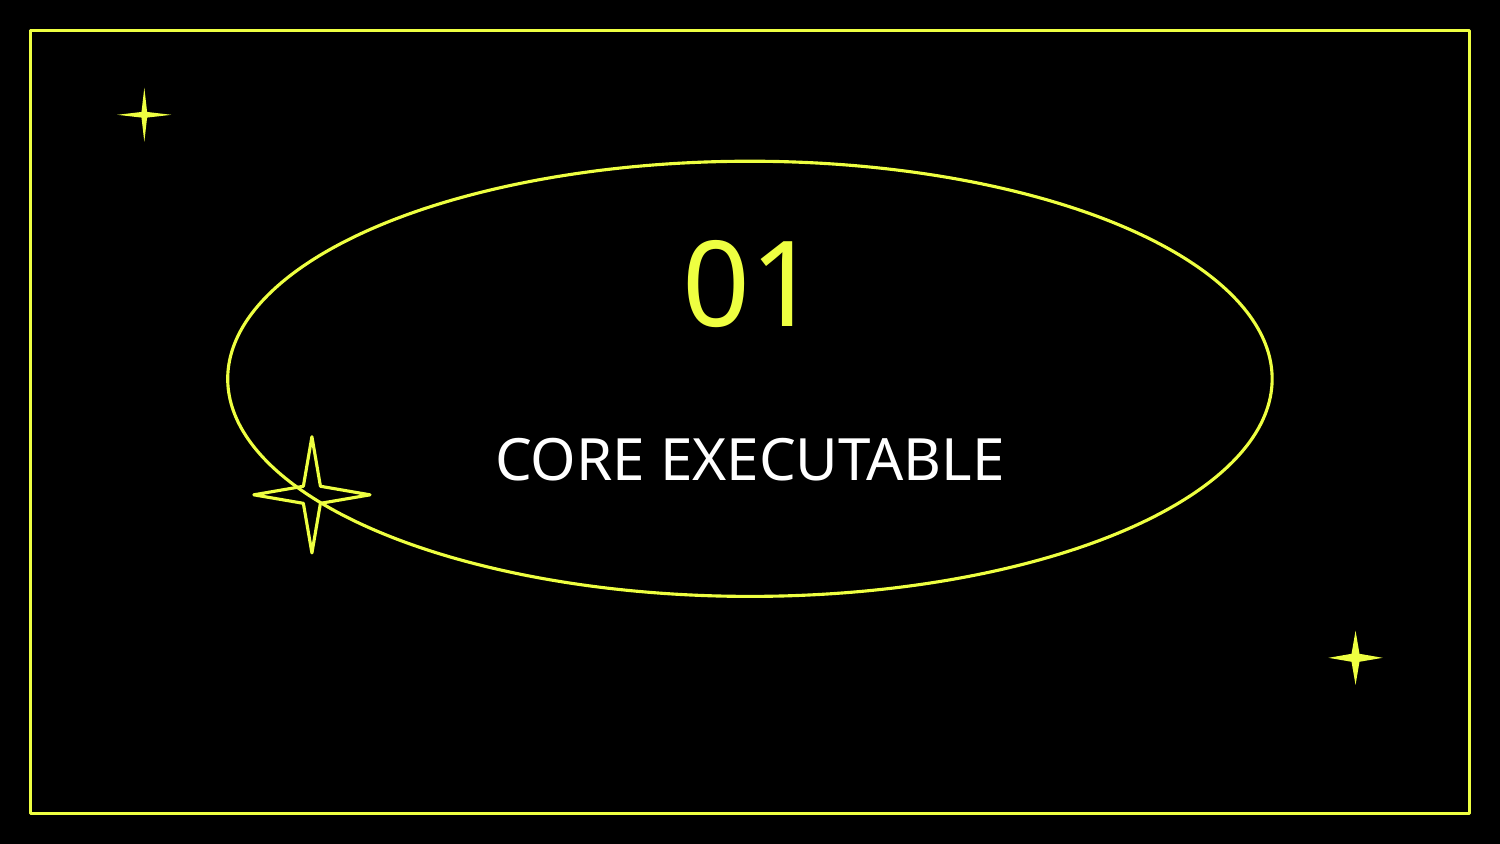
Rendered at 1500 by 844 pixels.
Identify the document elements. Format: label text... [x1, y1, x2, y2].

title 01 [491, 209, 1009, 348]
title CORE EXECUTABLE [435, 387, 1065, 526]
